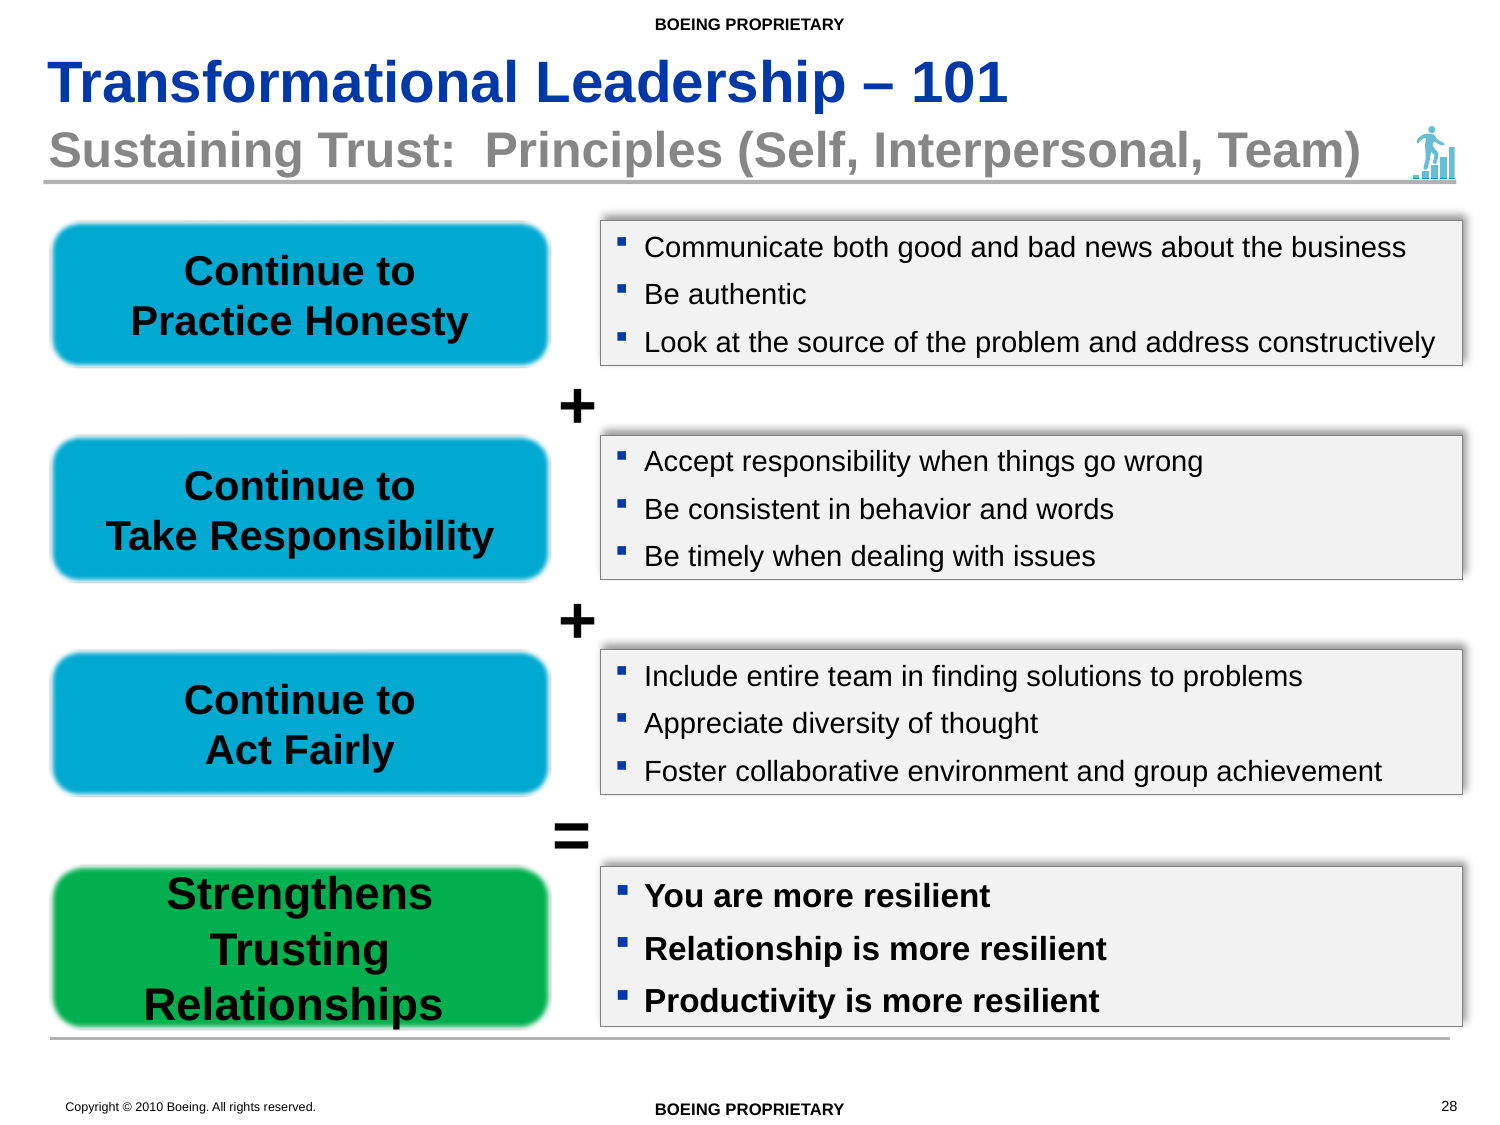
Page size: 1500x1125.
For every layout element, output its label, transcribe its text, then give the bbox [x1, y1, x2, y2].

text_box = [537, 791, 607, 872]
text_box + [543, 362, 613, 443]
text_box Accept responsibility when things go wrong Be consistent in behavior and words Be timely when dealing with issues [600, 435, 1463, 580]
text_box Continue to Take Responsibility [58, 443, 543, 575]
text_box Continue to Act Fairly [58, 658, 543, 789]
text_box Strengthens Trusting Relationships [58, 873, 543, 1022]
text_box Continue to Practice Honesty [58, 229, 543, 360]
text_box Include entire team in finding solutions to problems Appreciate diversity of thought Foster collaborative environment and group achievement [600, 649, 1463, 795]
title Sustaining Trust: Principles (Self, Interpersonal, Team) [0, 106, 1500, 181]
slide_number 28 [1048, 1087, 1459, 1124]
text_box Communicate both good and bad news about the business Be authentic Look at the source of the problem and address constructively [600, 220, 1463, 366]
text_box You are more resilient Relationship is more resilient Productivity is more resilient [600, 866, 1463, 1027]
text_box + [543, 576, 613, 657]
